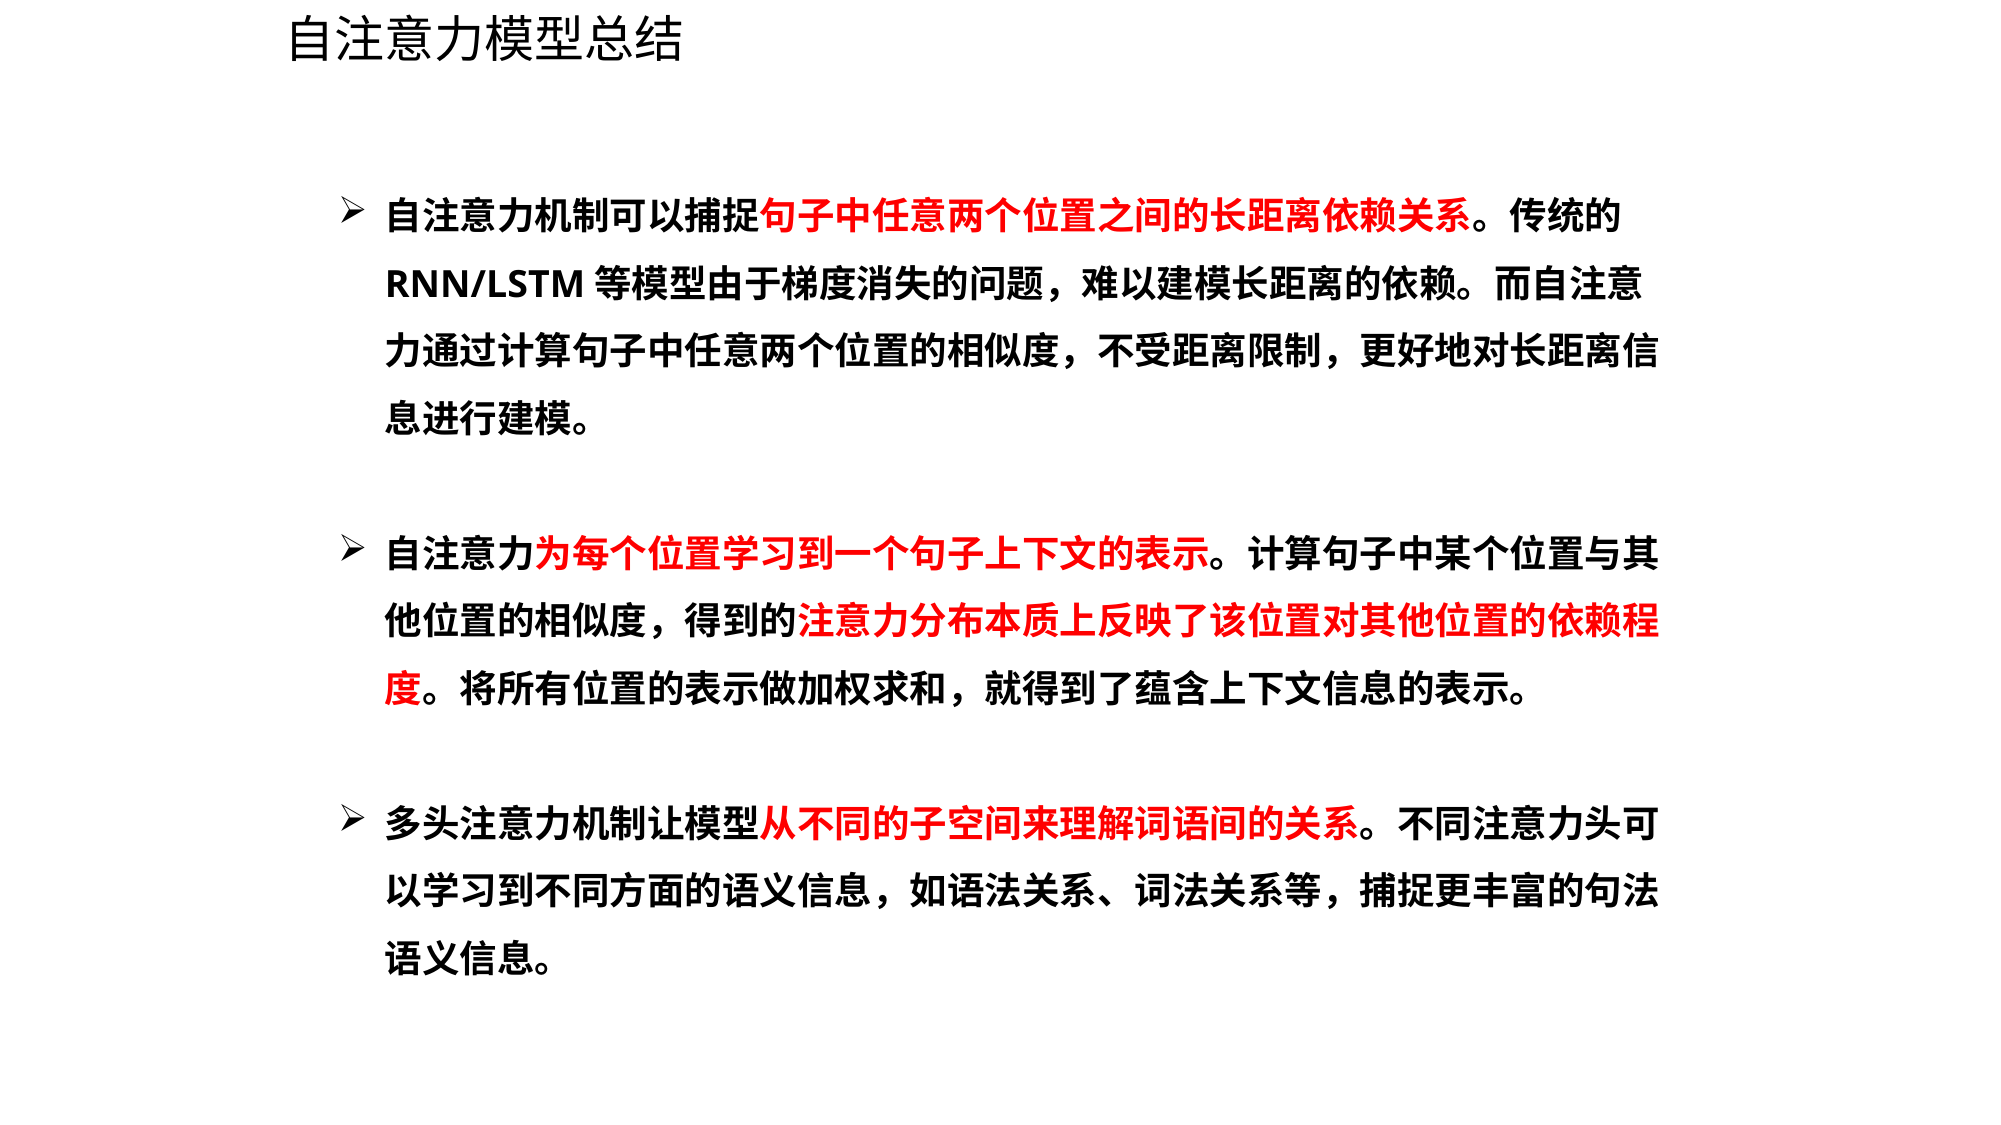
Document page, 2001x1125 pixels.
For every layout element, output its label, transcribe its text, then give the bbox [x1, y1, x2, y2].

text_box 自注意力机制可以捕捉句子中任意两个位置之间的长距离依赖关系。传统的RNN/LSTM等模型由于梯度消失的问题，难以建模长距离的依赖。而自注意力通过计算句子中任意两个位置的相似度，不受距离限制，更好地对长距离信息进行建模。 自注意力为每个位置学习到一个句子上下文的表示。计算句子中某个位置与其他位置的相似度，得到的注意力分布本质上反映了该位置对其他位置的依赖程度。将所有位置的表示做加权求和，就得到了蕴含上下文信息的表示。 多头注意力机制让模型从不同的子空间来理解词语间的关系。不同注意力头可以学习到不同方面的语义信息，如语法关系、词法关系等，捕捉更丰富的句法语义信息。 [323, 162, 1677, 988]
title 自注意力模型总结 [282, 12, 1465, 203]
